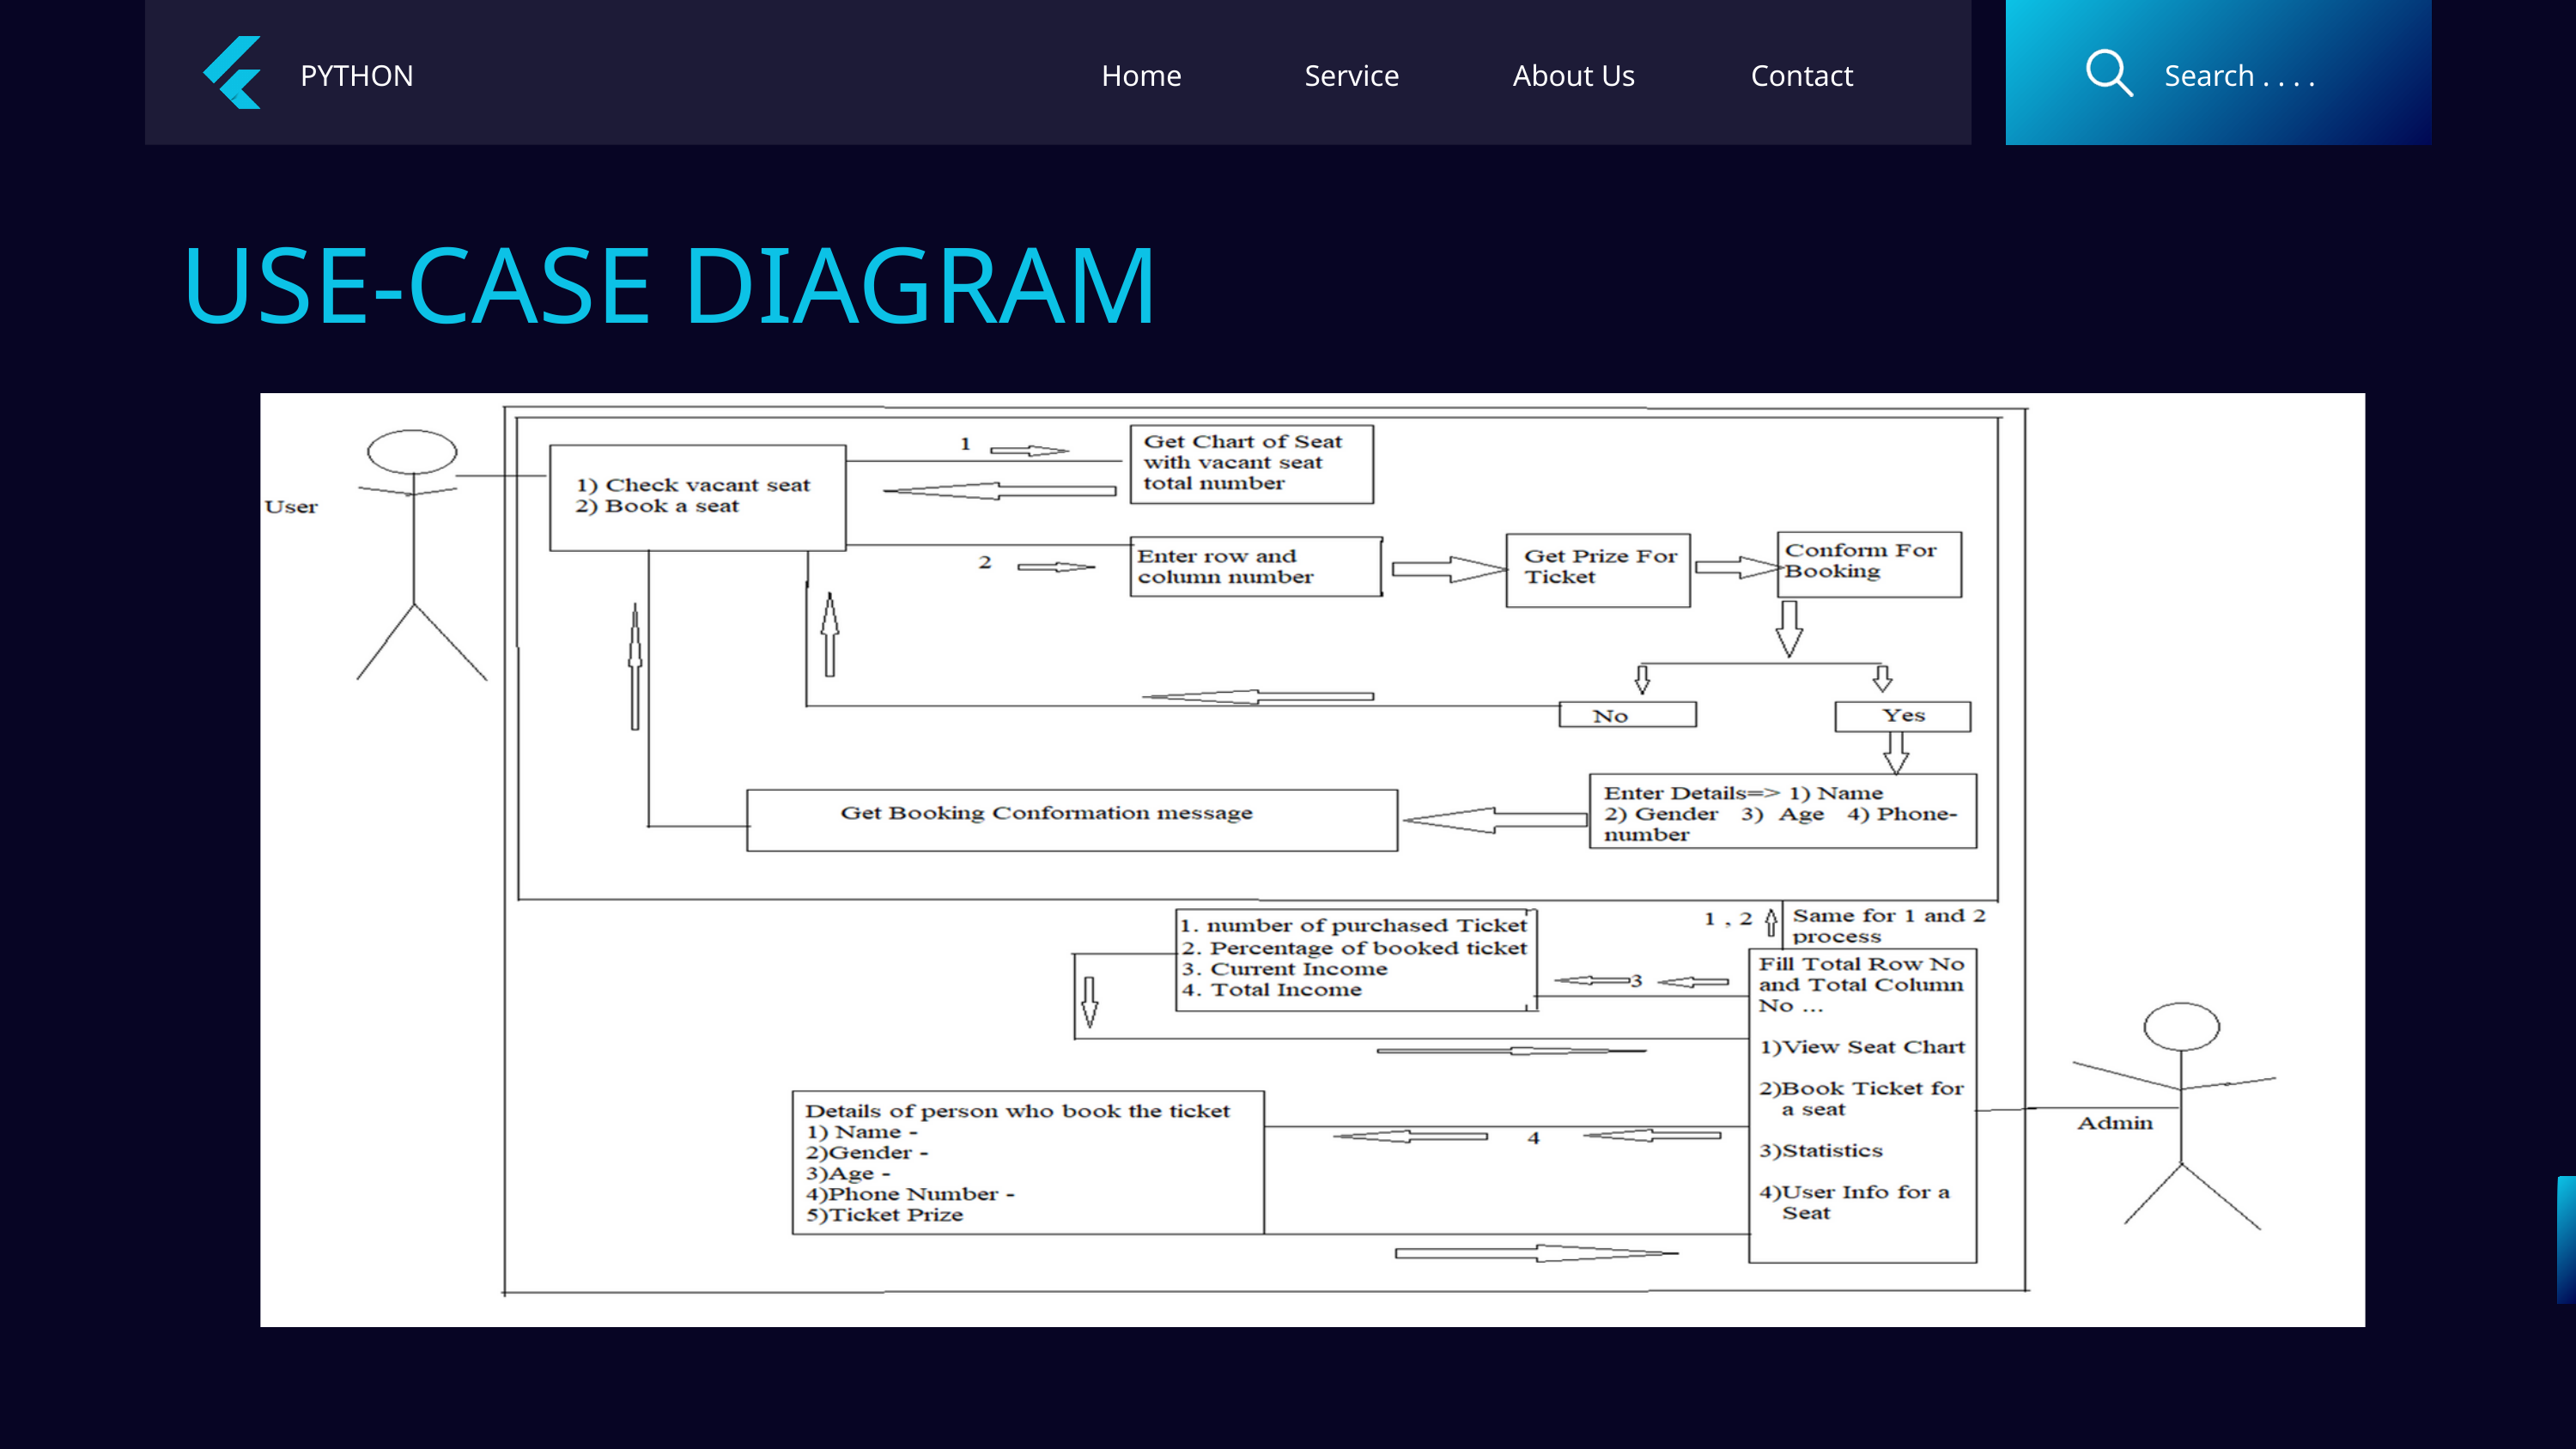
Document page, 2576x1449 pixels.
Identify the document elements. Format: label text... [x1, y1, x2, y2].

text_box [144, 0, 1972, 145]
text_box [260, 393, 2366, 1327]
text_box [2557, 1176, 2576, 1304]
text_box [2005, 0, 2432, 145]
text_box USE-CASE DIAGRAM [179, 227, 1201, 344]
